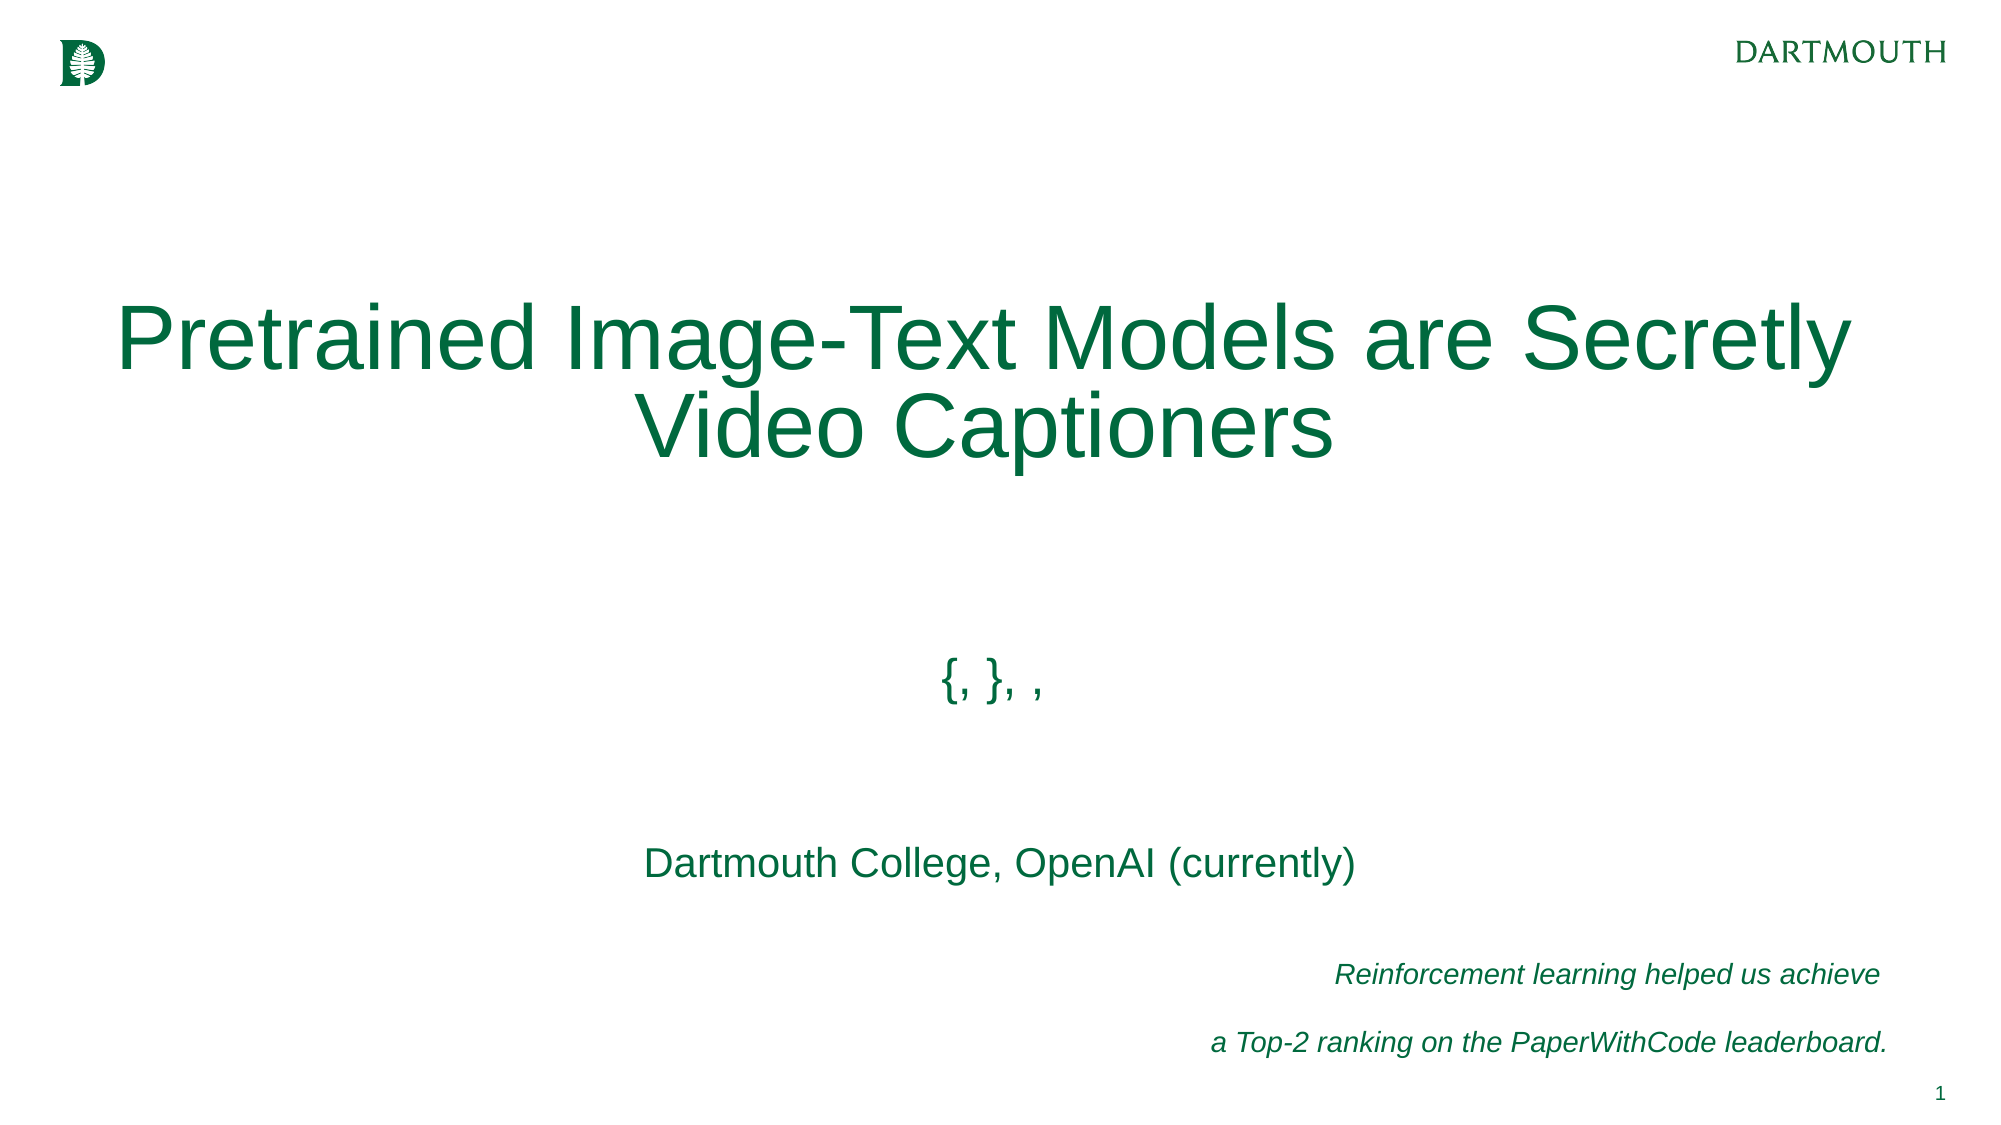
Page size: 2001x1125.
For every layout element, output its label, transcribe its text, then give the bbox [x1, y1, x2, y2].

picture [1735, 39, 1947, 64]
title Pretrained Image-Text Models are Secretly Video Captioners [15, 299, 1956, 440]
slide_number 1 [1860, 1074, 1947, 1111]
picture [60, 40, 105, 86]
text_box Reinforcement learning helped us achieve a Top-2 ranking on the PaperWithCode leaderboard. [337, 948, 1890, 1089]
